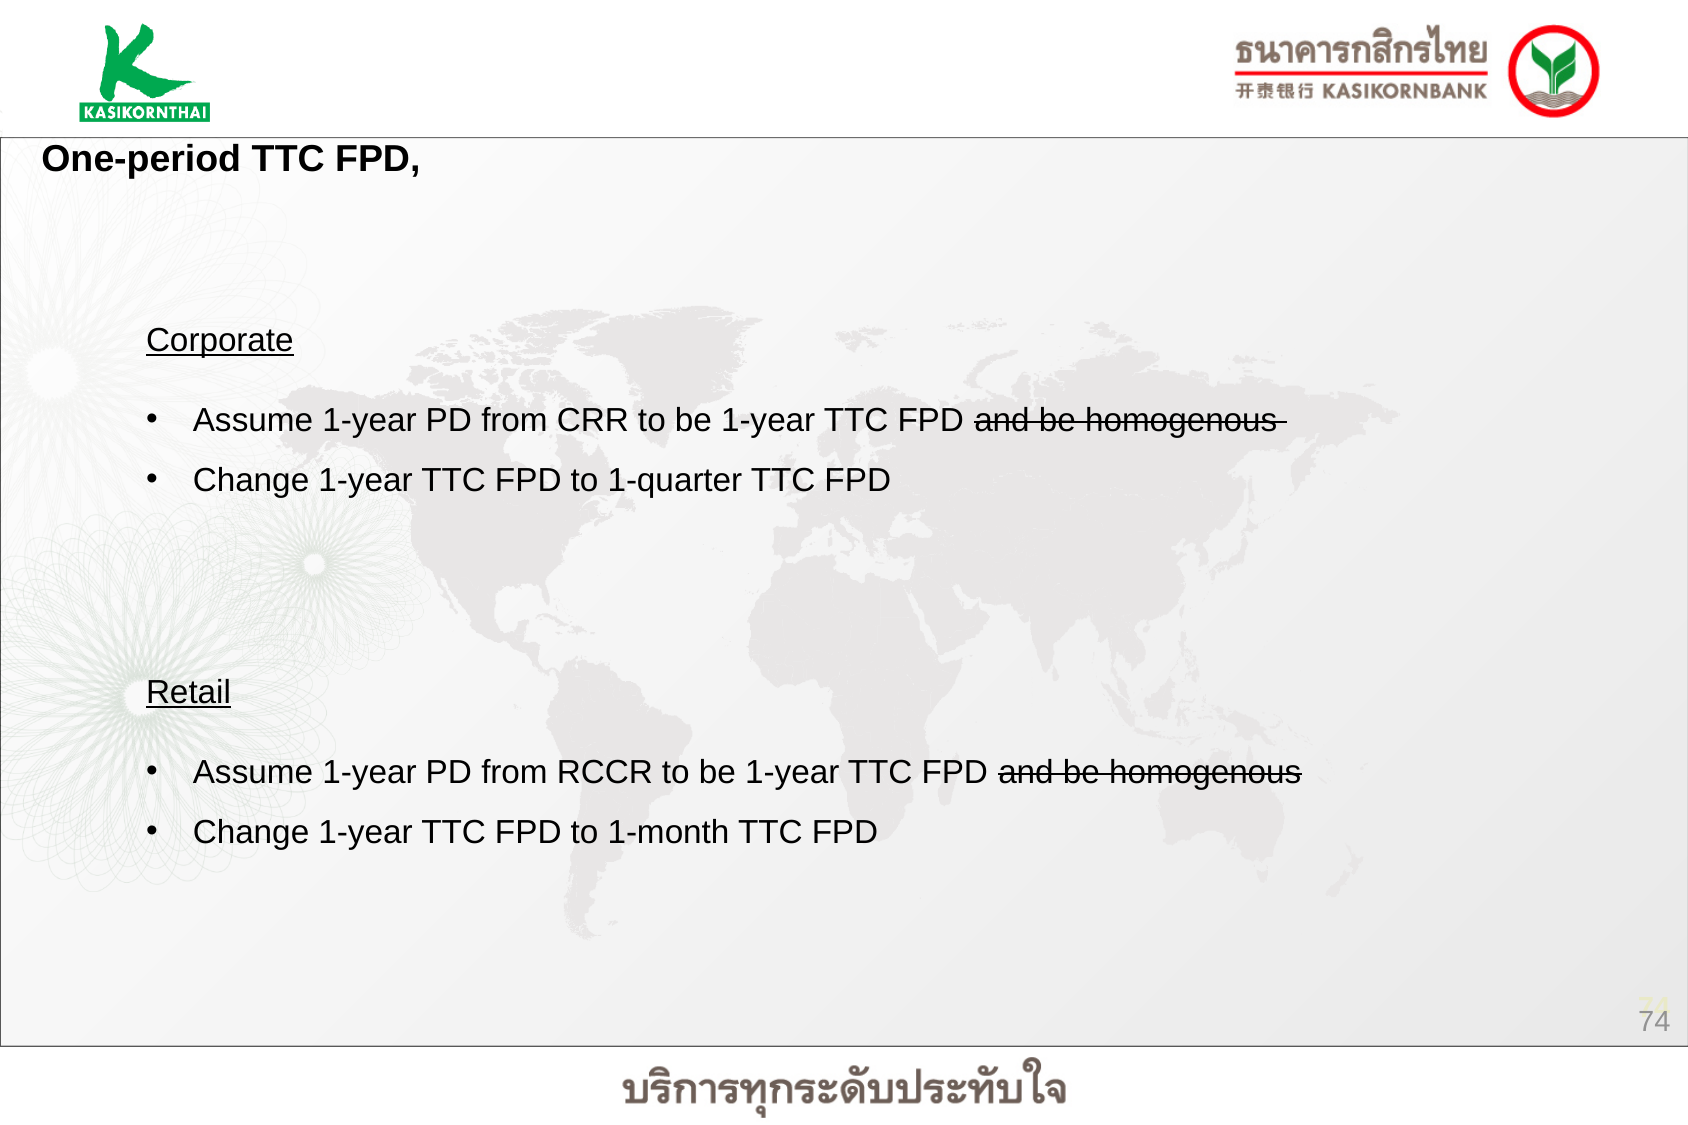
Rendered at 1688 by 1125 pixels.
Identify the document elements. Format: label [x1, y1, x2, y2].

picture [0, 1049, 1688, 1125]
picture [79, 23, 210, 122]
picture [1233, 23, 1601, 120]
